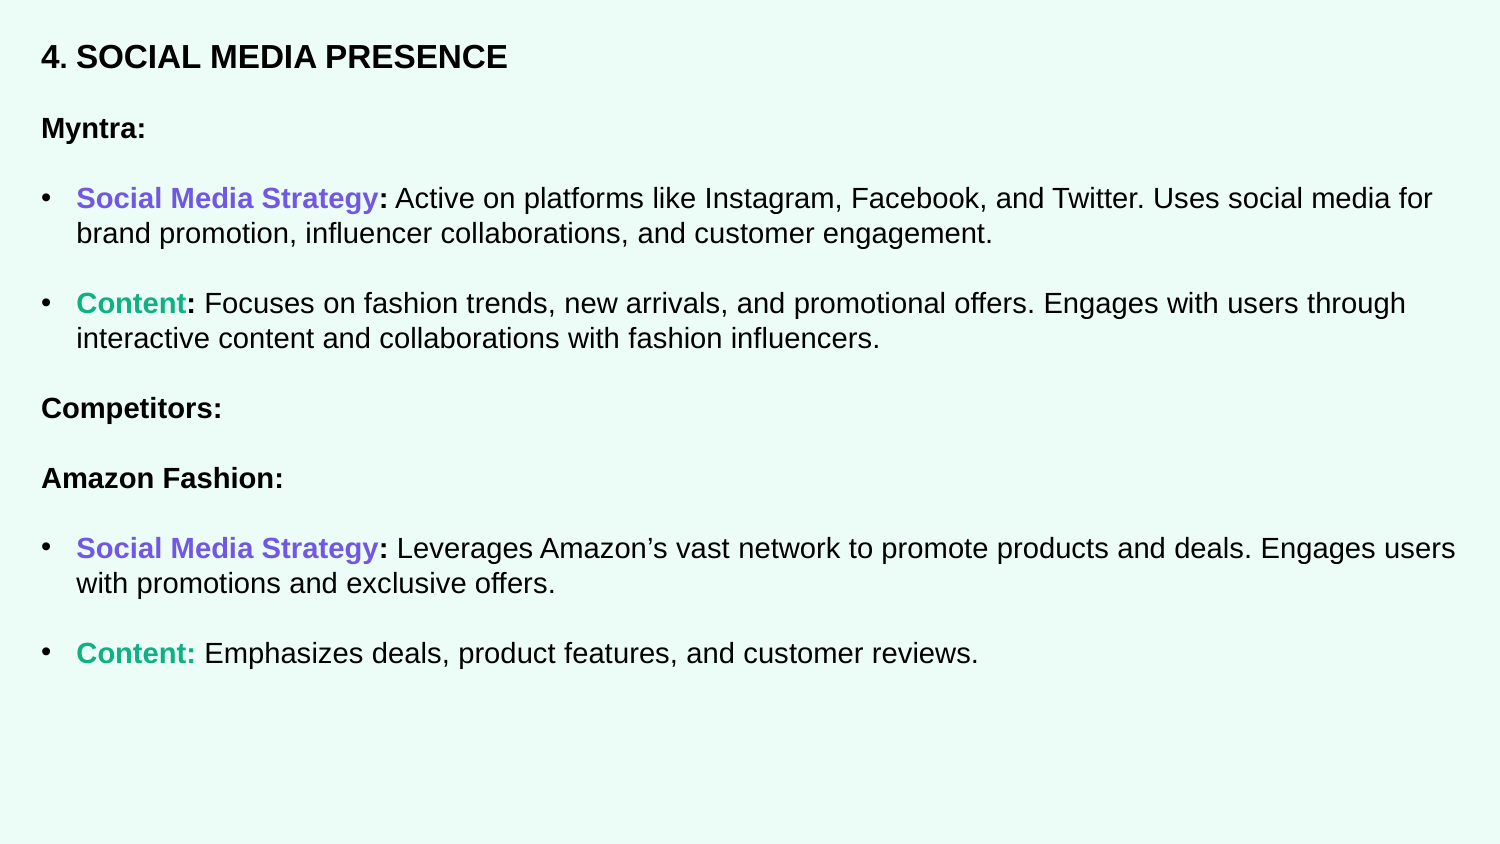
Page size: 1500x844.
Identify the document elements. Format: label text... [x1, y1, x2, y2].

text_box 4. SOCIAL MEDIA PRESENCE Myntra: Social Media Strategy: Active on platforms like Instagram, Facebook, and Twitter. Uses social media for brand promotion, influencer collaborations, and customer engagement. Content: Focuses on fashion trends, new arrivals, and promotional offers. Engages with users through interactive content and collaborations with fashion influencers. Competitors: Amazon Fashion: Social Media Strategy: Leverages Amazon’s vast network to promote products and deals. Engages users with promotions and exclusive offers. Content: Emphasizes deals, product features, and customer reviews. [26, 27, 1477, 712]
